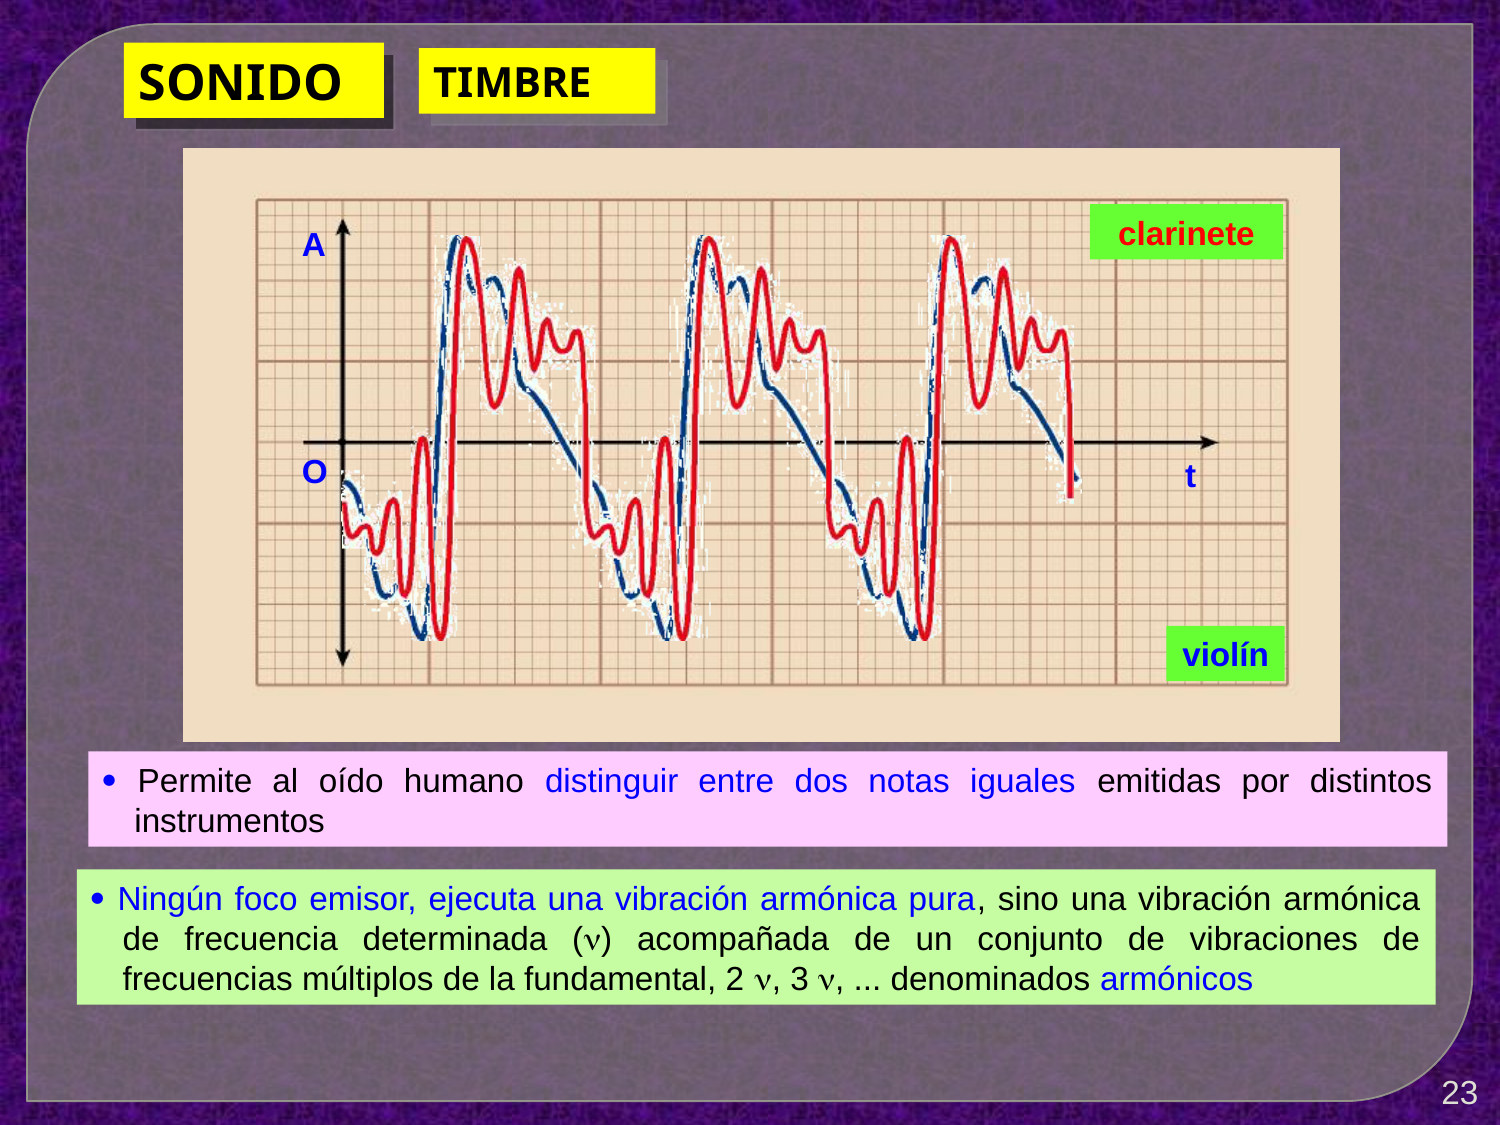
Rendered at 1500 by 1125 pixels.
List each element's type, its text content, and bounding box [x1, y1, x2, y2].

slide_number 23 [1417, 1068, 1494, 1114]
text_box  Ningún foco emisor, ejecuta una vibración armónica pura, sino una vibración armónica de frecuencia determinada () acompañada de un conjunto de vibraciones de frecuencias múltiplos de la fundamental, 2 , 3 , ... denominados armónicos [76, 869, 1436, 1005]
text_box  Permite al oído humano distinguir entre dos notas iguales emitidas por distintos instrumentos [88, 751, 1448, 847]
text_box SONIDO [123, 42, 384, 118]
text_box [182, 148, 1340, 742]
picture [0, 0, 1500, 1125]
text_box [341, 203, 1284, 641]
text_box TIMBRE [418, 48, 656, 114]
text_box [341, 650, 1286, 682]
